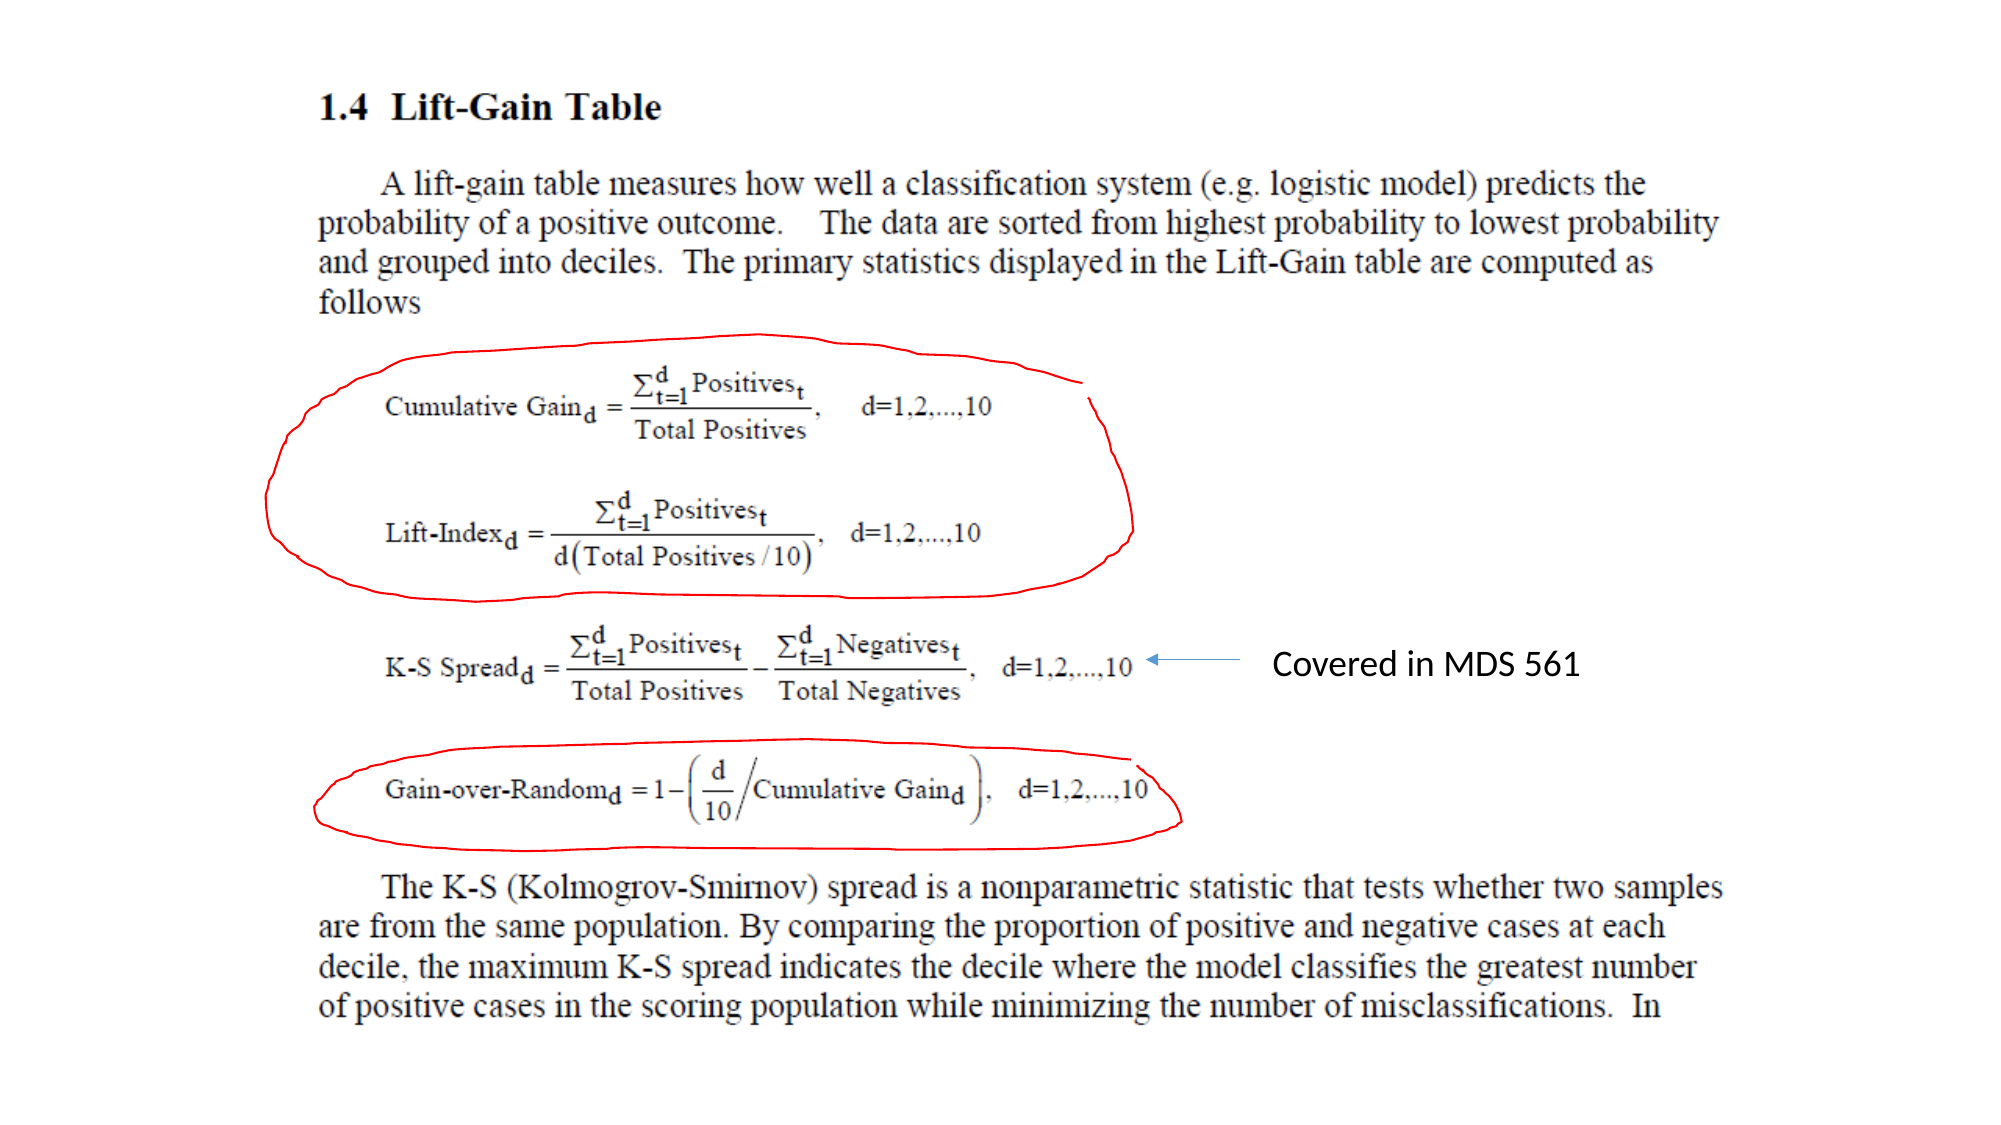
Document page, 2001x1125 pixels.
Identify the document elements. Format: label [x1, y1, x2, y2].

picture [243, 67, 1786, 1058]
